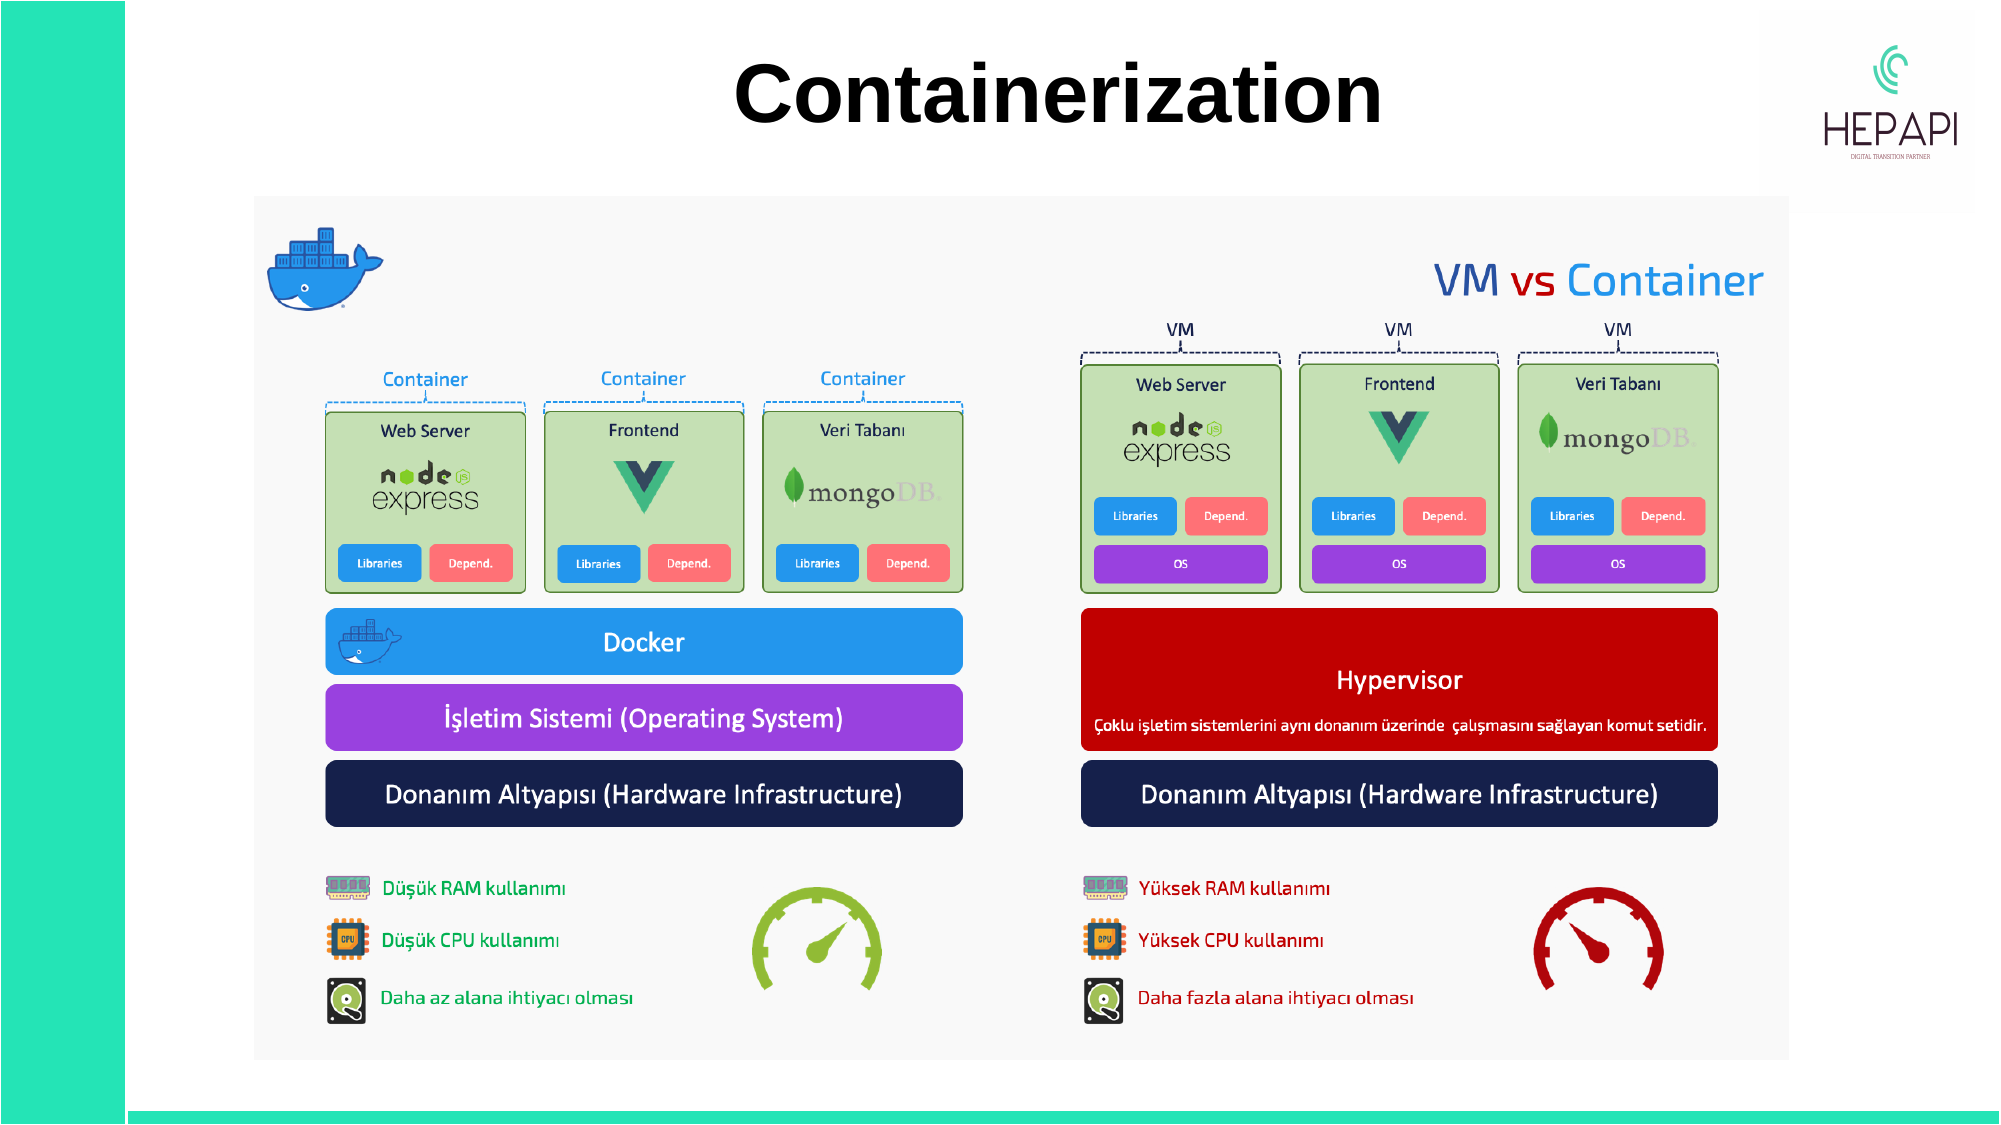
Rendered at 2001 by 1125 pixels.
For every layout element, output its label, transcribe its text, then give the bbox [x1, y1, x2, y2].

picture [254, 10, 1976, 1060]
text_box [0, 0, 127, 1125]
text_box [126, 1109, 2000, 1125]
text_box Containerization [122, 0, 1996, 147]
